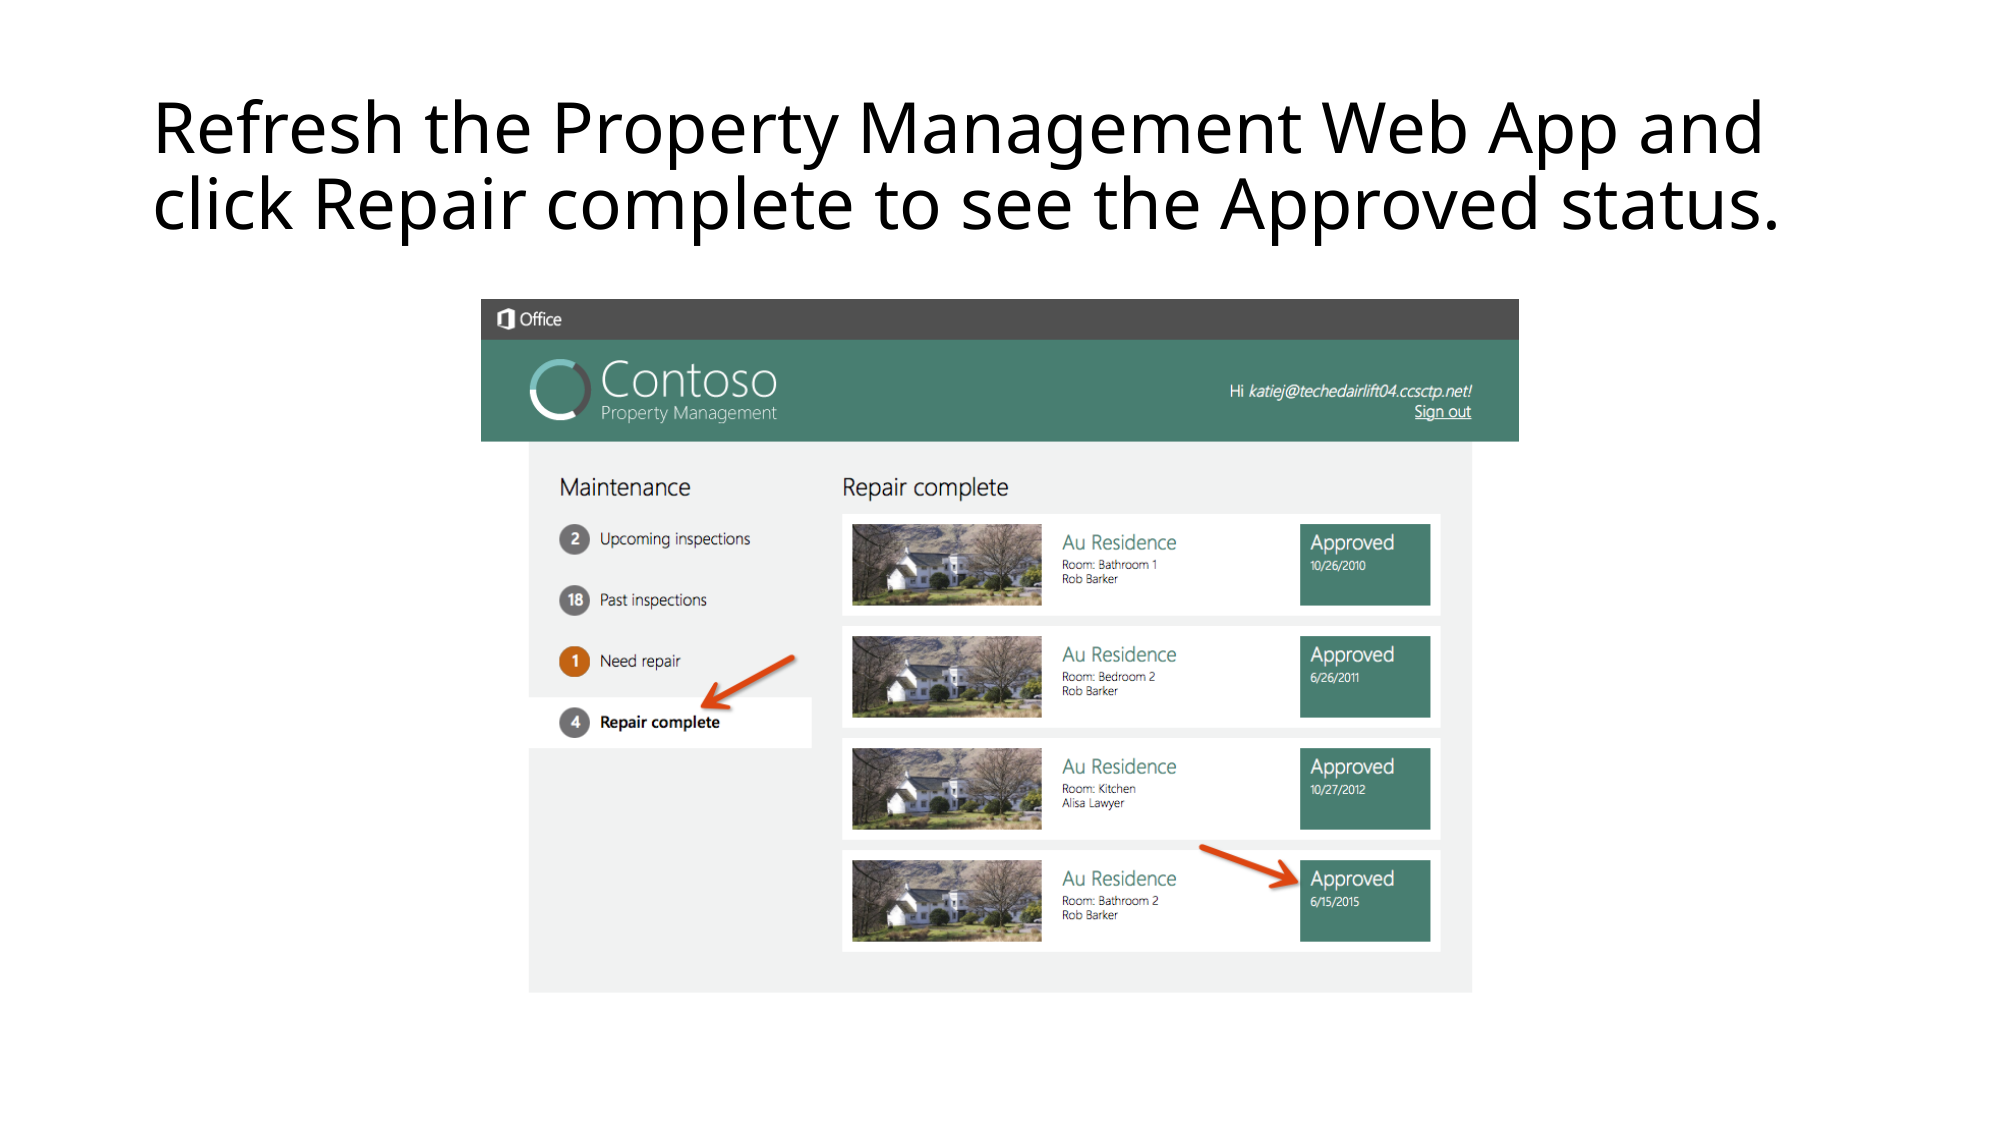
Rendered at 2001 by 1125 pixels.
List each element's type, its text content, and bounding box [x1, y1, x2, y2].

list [481, 299, 1519, 1014]
title Refresh the Property Management Web App and click Repair complete to see the Approved status. [137, 59, 1863, 278]
